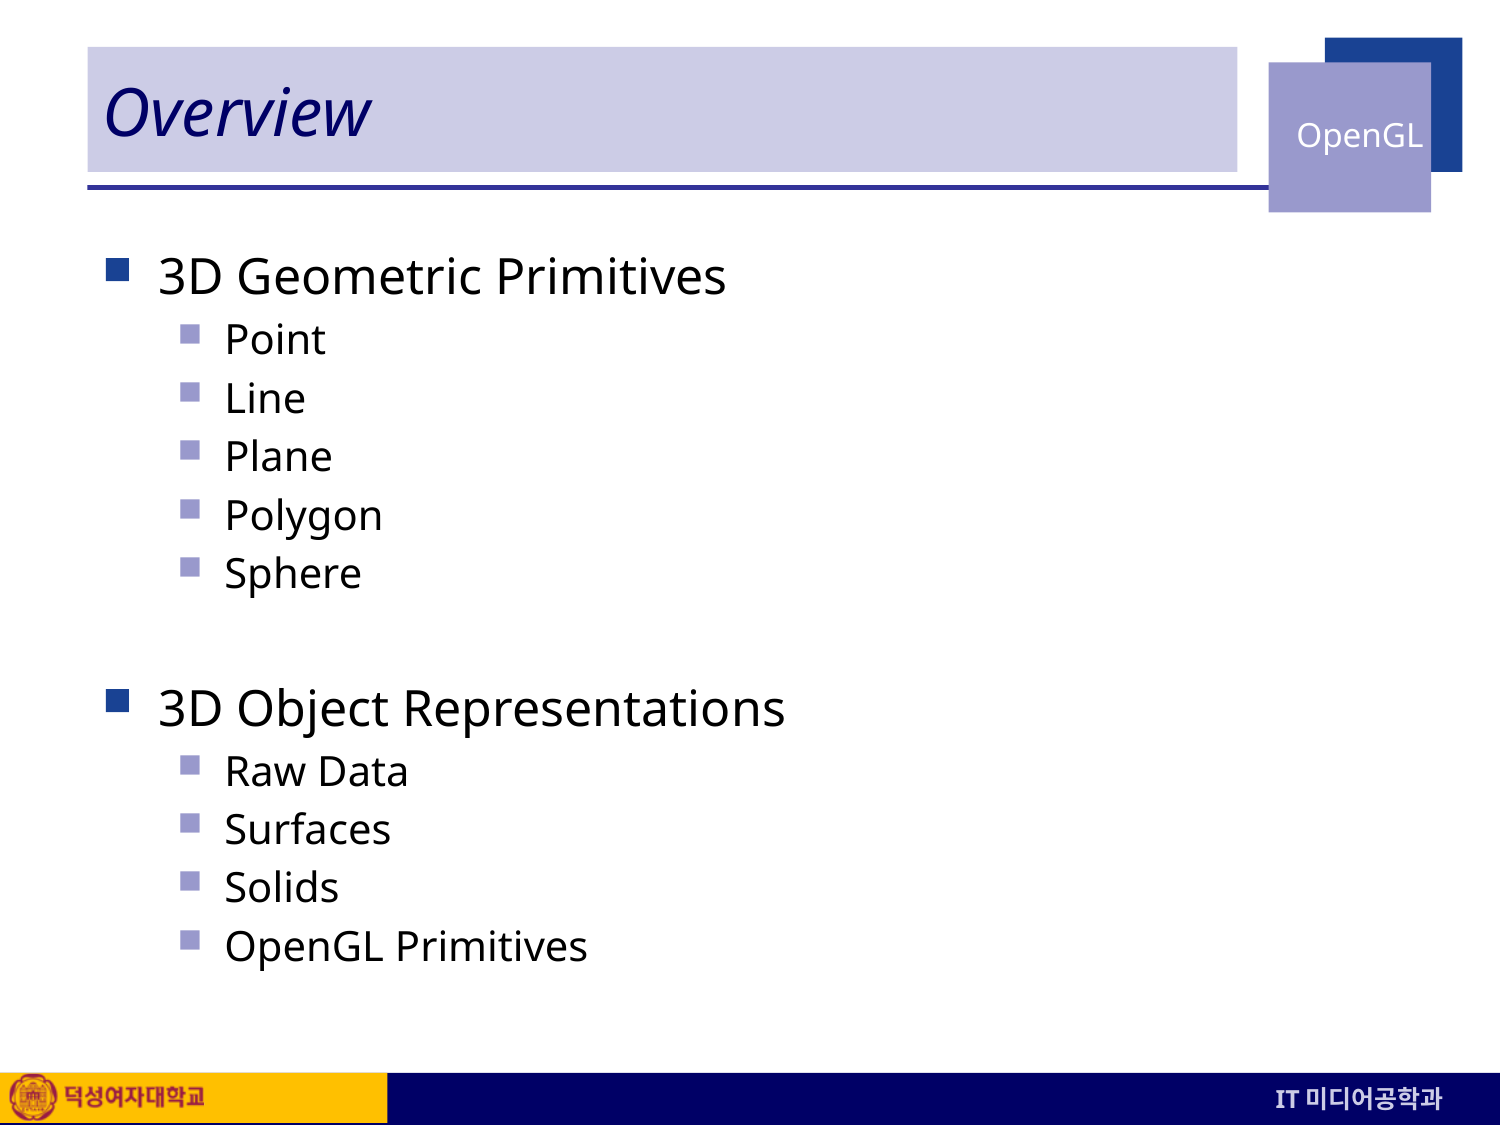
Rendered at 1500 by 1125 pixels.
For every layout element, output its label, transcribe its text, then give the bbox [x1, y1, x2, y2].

picture [0, 1034, 228, 1125]
list 3D Geometric Primitives Point Line Plane Polygon Sphere 3D Object Representations Raw Data Surfaces Solids OpenGL Primitives [87, 237, 1425, 1013]
title Overview [87, 46, 1238, 172]
